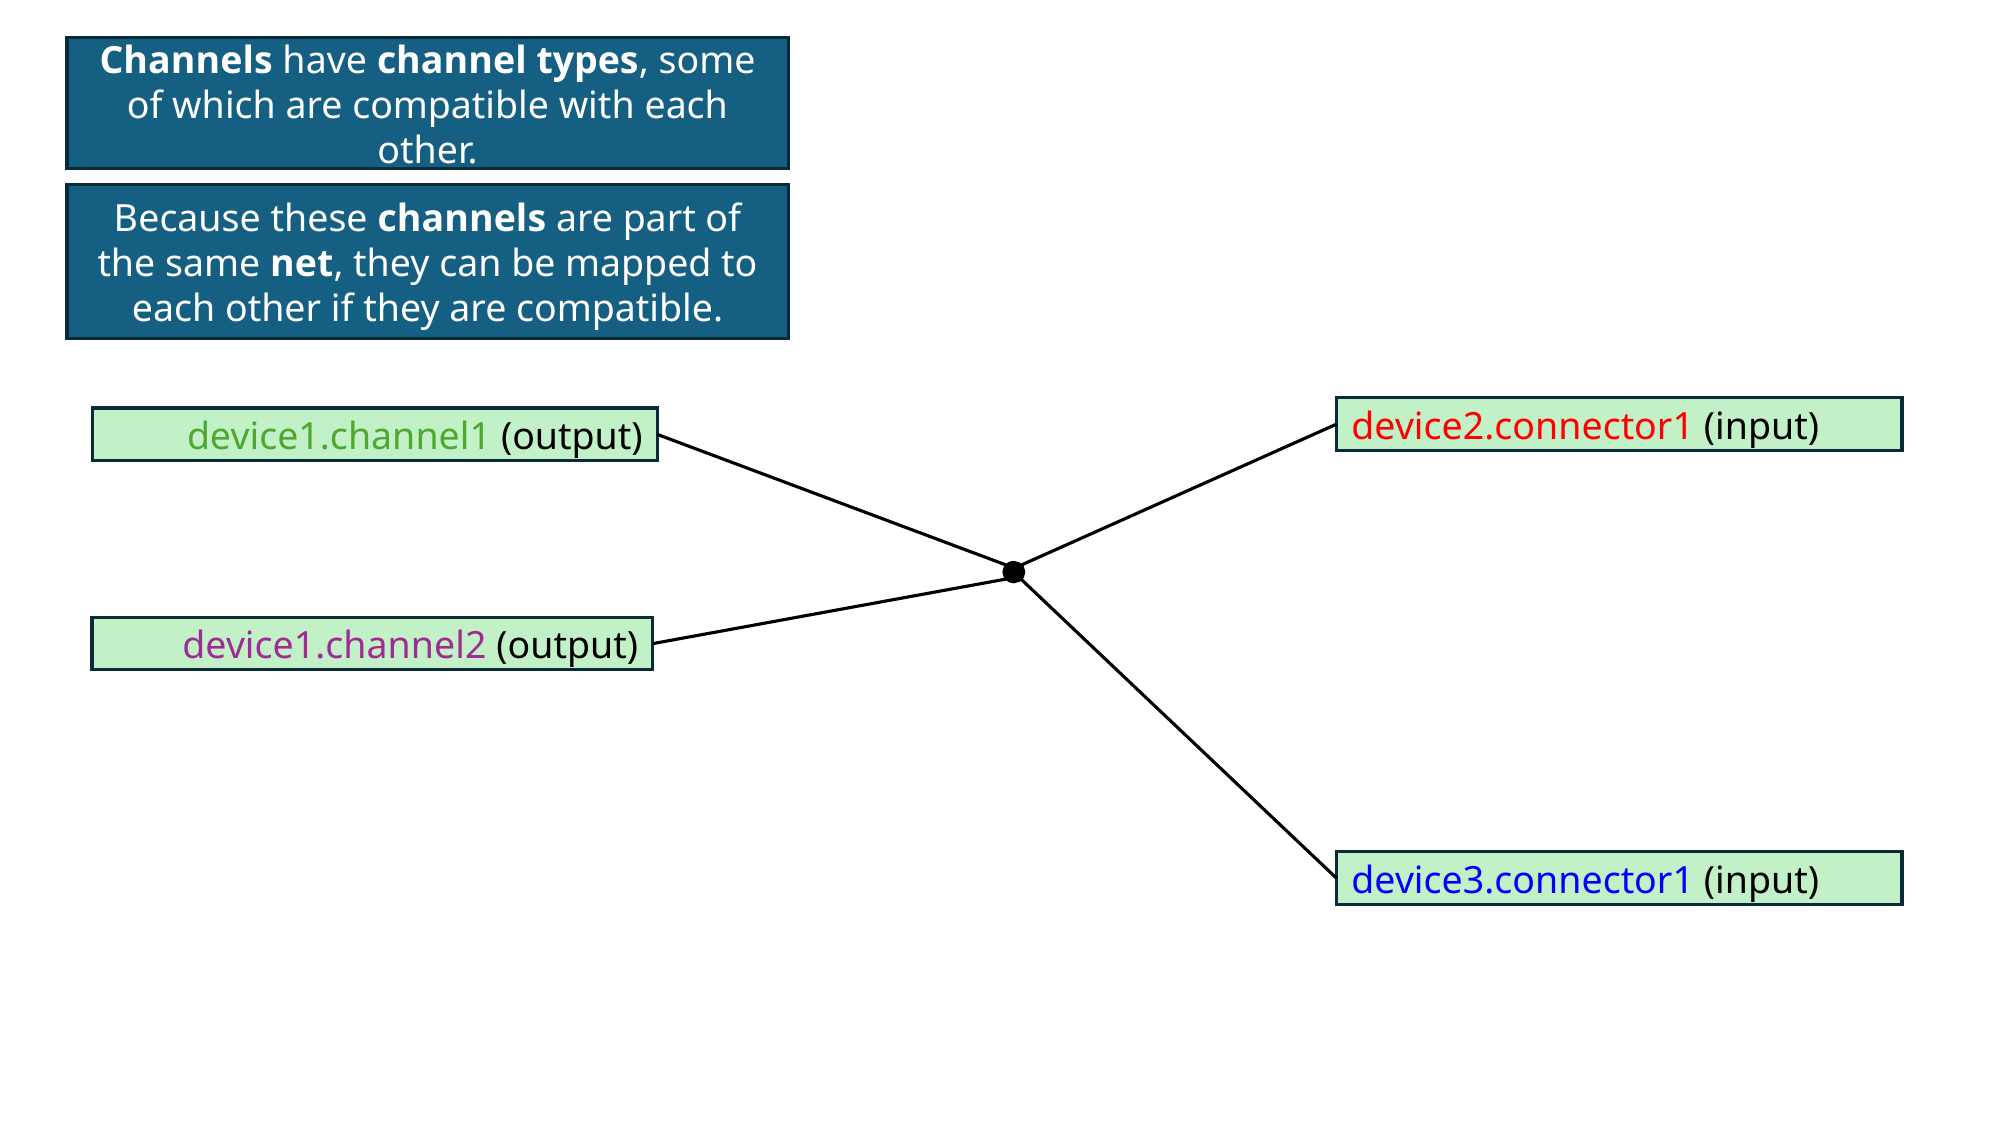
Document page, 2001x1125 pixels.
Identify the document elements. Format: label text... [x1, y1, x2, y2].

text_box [1020, 423, 1338, 566]
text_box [1020, 578, 1338, 879]
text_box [652, 578, 1008, 645]
text_box device1.channel1 (output) [91, 406, 659, 462]
text_box Because these channels are part of the same net, they can be mapped to each other if they are compatible. [65, 183, 790, 340]
text_box device1.channel2 (output) [90, 616, 654, 671]
text_box Channels have channel types, some of which are compatible with each other. [65, 36, 790, 170]
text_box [656, 433, 1008, 566]
text_box device2.connector1 (input) [1335, 396, 1904, 452]
text_box device3.connector1 (input) [1335, 850, 1904, 906]
text_box [1002, 560, 1026, 584]
